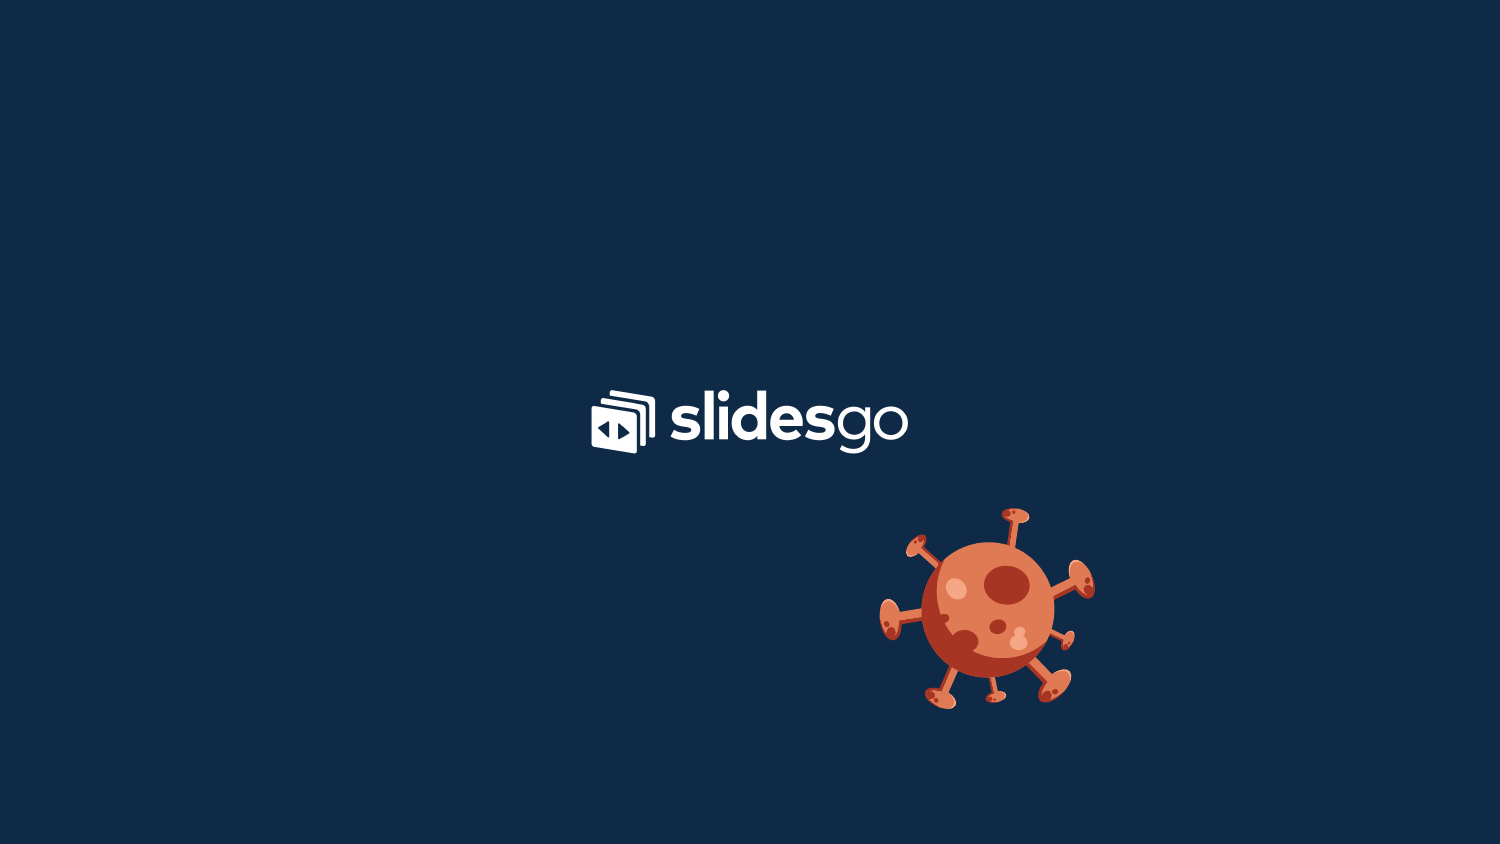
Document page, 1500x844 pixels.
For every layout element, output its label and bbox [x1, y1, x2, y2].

text_box [883, 503, 1090, 717]
picture [565, 347, 935, 496]
